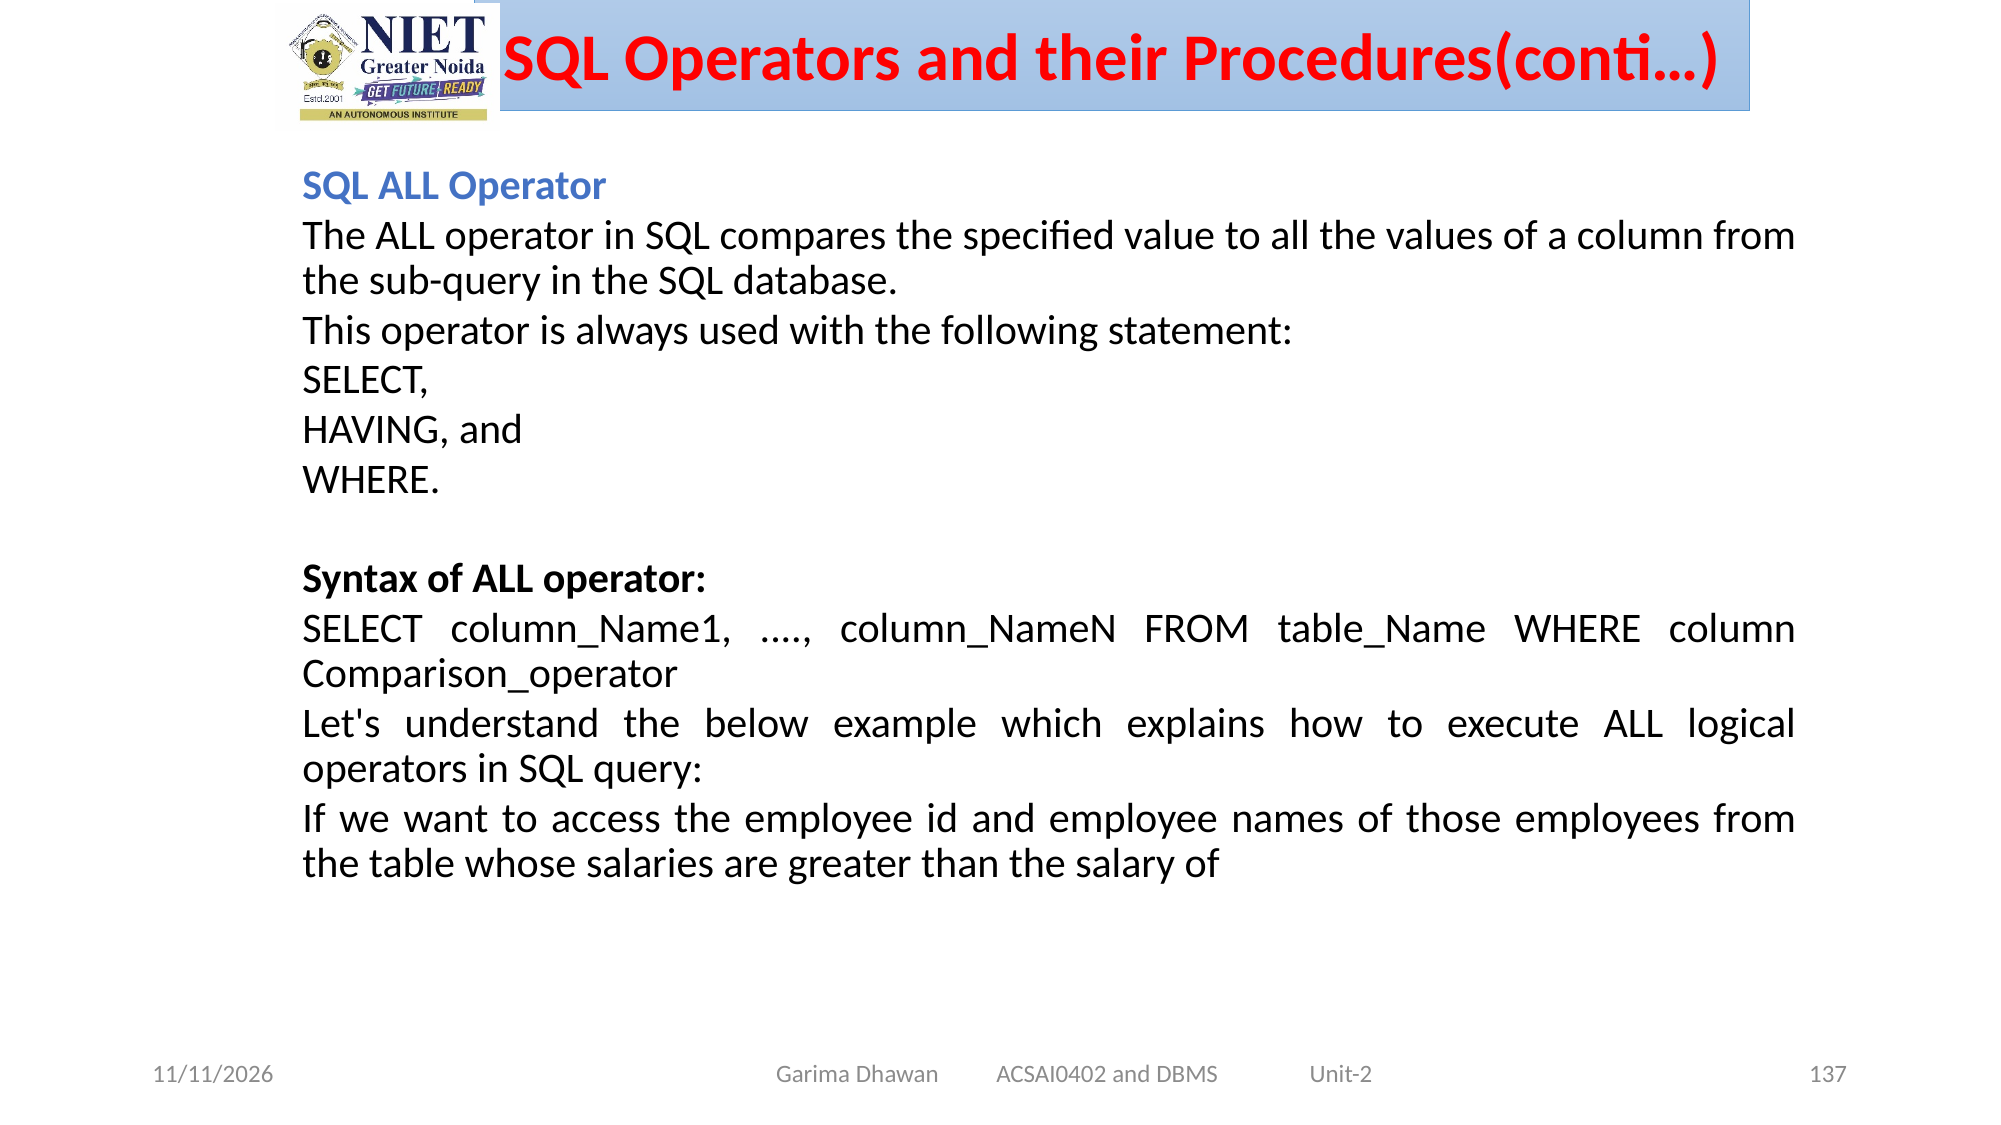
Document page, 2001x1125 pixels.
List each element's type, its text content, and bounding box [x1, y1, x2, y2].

list SQL ALL Operator The ALL operator in SQL compares the specified value to all the values of a column from the sub-query in the SQL database. This operator is always used with the following statement: SELECT, HAVING, and WHERE. Syntax of ALL operator: SELECT column_Name1, ...., column_NameN FROM table_Name WHERE column Comparison_operator Let's understand the below example which explains how to execute ALL logical operators in SQL query: If we want to access the employee id and employee names of those employees from the table whose salaries are greater than the salary of [287, 156, 1812, 1019]
picture [274, 3, 500, 131]
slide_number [137, 1042, 588, 1103]
text_box SQL Operators and their Procedures(conti…) [474, 0, 1750, 111]
footer Garima Dhawan ACSAI0402 and DBMS Unit-2 [662, 1042, 1412, 1103]
slide_number 137 [1412, 1042, 1863, 1103]
